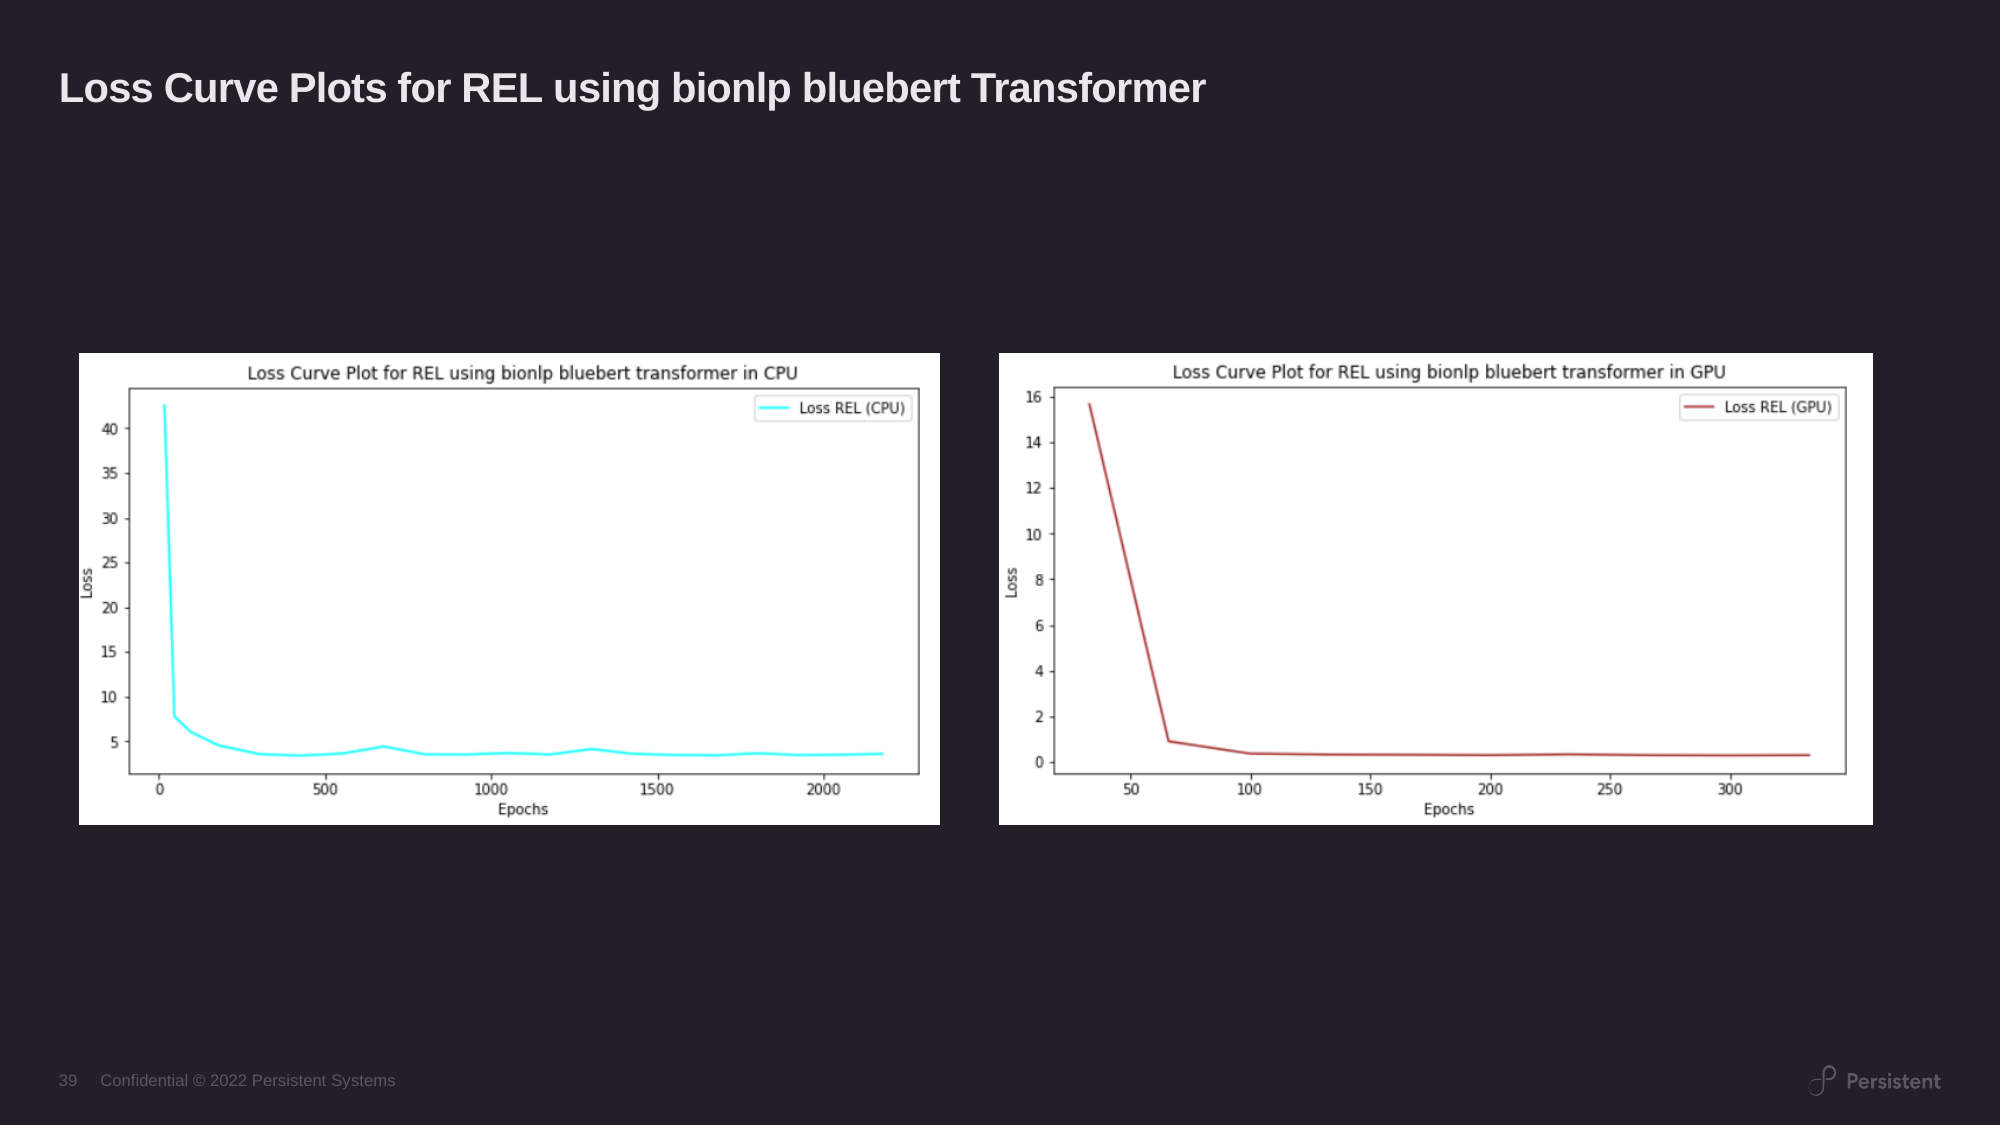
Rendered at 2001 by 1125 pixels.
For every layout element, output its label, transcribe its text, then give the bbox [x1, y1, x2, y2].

picture [79, 353, 940, 825]
slide_number 39 [59, 1034, 80, 1125]
picture [1808, 1065, 1941, 1096]
title Loss Curve Plots for REL using bionlp bluebert Transformer [59, 59, 1941, 119]
picture [999, 353, 1873, 825]
